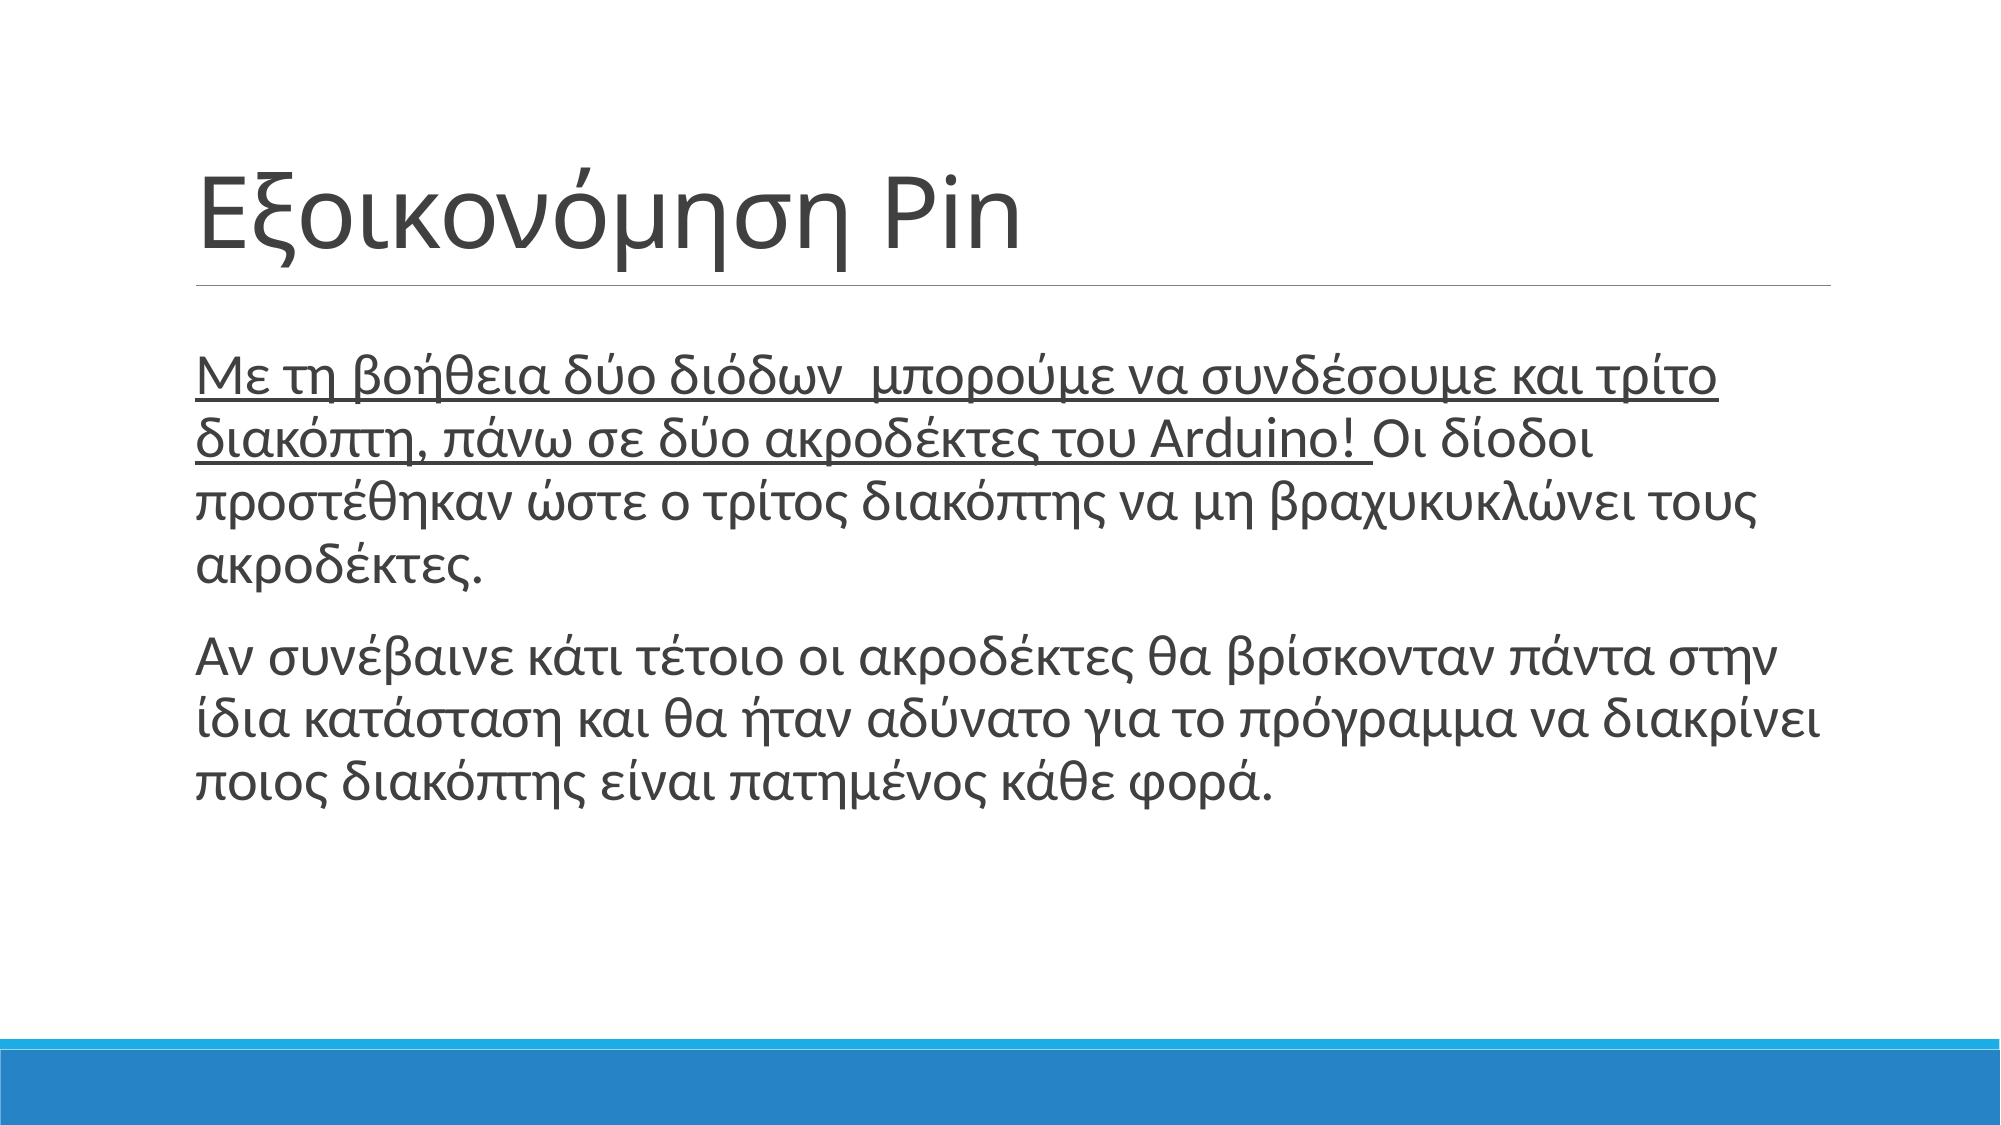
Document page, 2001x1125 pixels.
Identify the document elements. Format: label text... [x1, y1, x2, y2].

list Με τη βοήθεια δύο διόδων μπορούμε να συνδέσουμε και τρίτο διακόπτη, πάνω σε δύο ακροδέκτες του Arduino! Οι δίοδοι προστέθηκαν ώστε ο τρίτος διακόπτης να μη βραχυκυκλώνει τους ακροδέκτες. Αν συνέβαινε κάτι τέτοιο οι ακροδέκτες θα βρίσκονταν πάντα στην ίδια κατάσταση και θα ήταν αδύνατο για το πρόγραμμα να διακρίνει ποιος διακόπτης είναι πατημένος κάθε φορά. [180, 336, 1830, 963]
title Εξοικονόμηση Pin [180, 38, 1830, 277]
